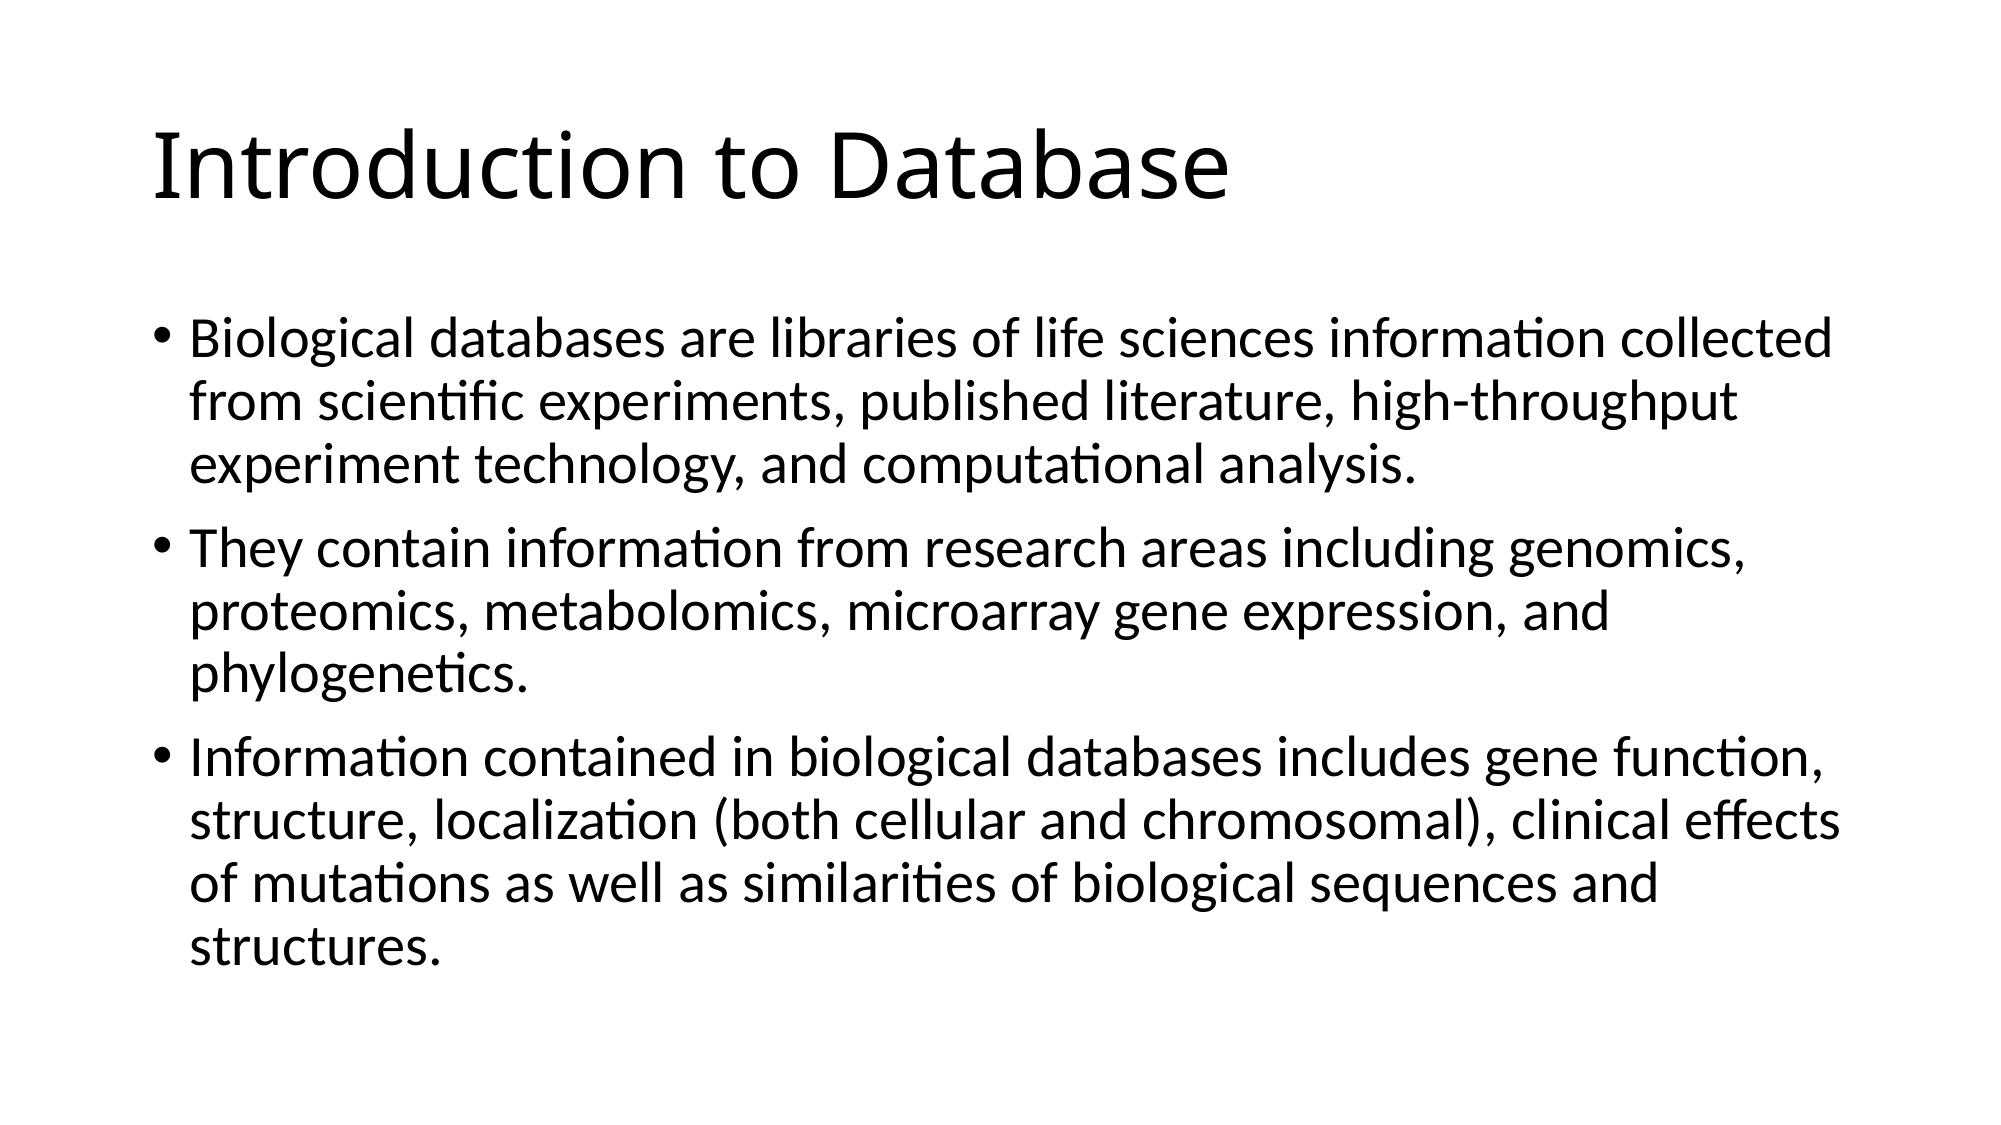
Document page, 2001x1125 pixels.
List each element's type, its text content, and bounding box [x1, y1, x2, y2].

title Introduction to Database [137, 59, 1863, 278]
list Biological databases are libraries of life sciences information collected from scientific experiments, published literature, high-throughput experiment technology, and computational analysis. They contain information from research areas including genomics, proteomics, metabolomics, microarray gene expression, and phylogenetics. Information contained in biological databases includes gene function, structure, localization (both cellular and chromosomal), clinical effects of mutations as well as similarities of biological sequences and structures. [137, 299, 1863, 1014]
